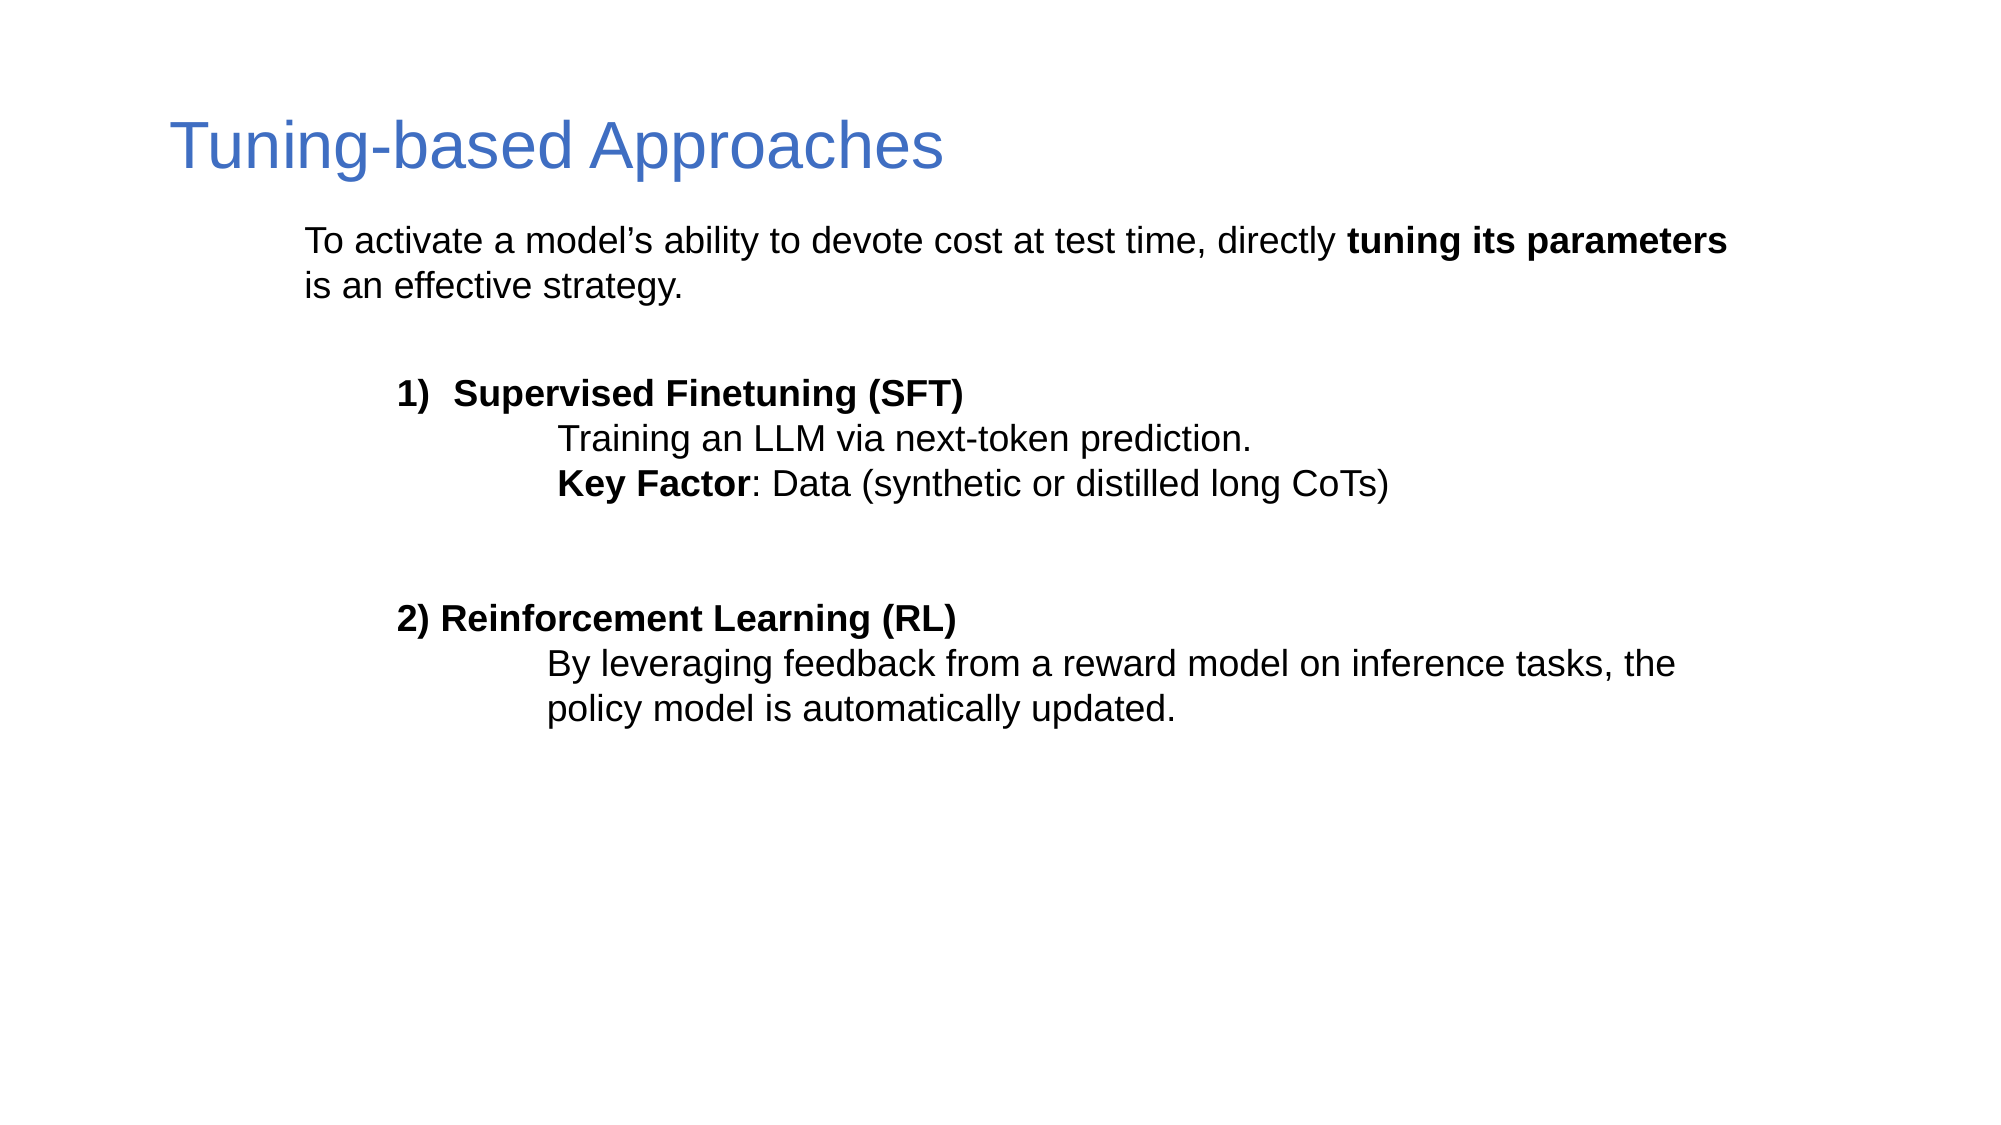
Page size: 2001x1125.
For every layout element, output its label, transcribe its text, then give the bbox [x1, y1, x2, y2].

text_box Supervised Finetuning (SFT) Training an LLM via next-token prediction. Key Factor: Data (synthetic or distilled long CoTs) 2) Reinforcement Learning (RL) By leveraging feedback from a reward model on inference tasks, the policy model is automatically updated. [382, 361, 1745, 737]
text_box Tuning-based Approaches [155, 94, 961, 189]
text_box To activate a model’s ability to devote cost at test time, directly tuning its parameters is an effective strategy. [289, 208, 1745, 314]
